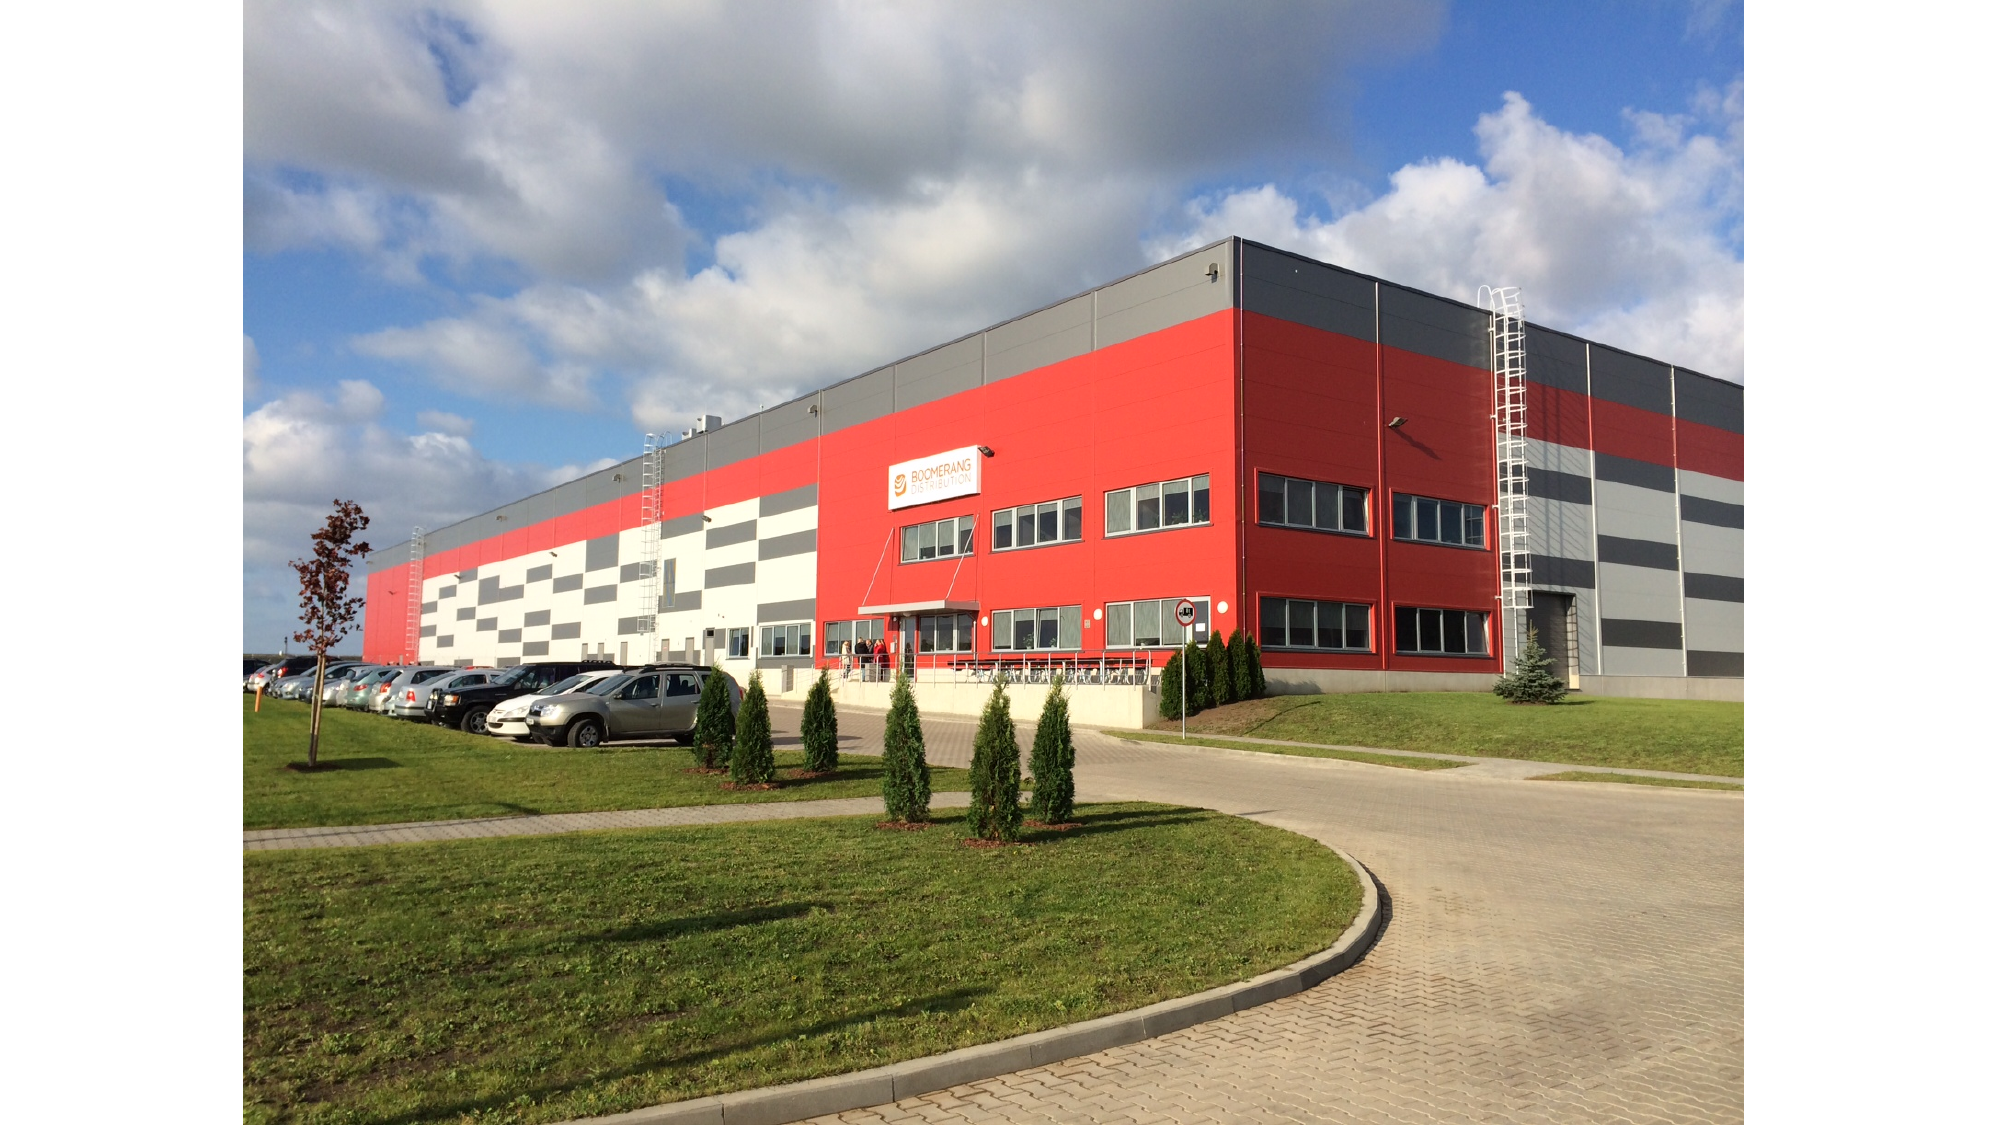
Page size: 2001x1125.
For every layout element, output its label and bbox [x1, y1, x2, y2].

picture [243, 0, 1744, 1125]
